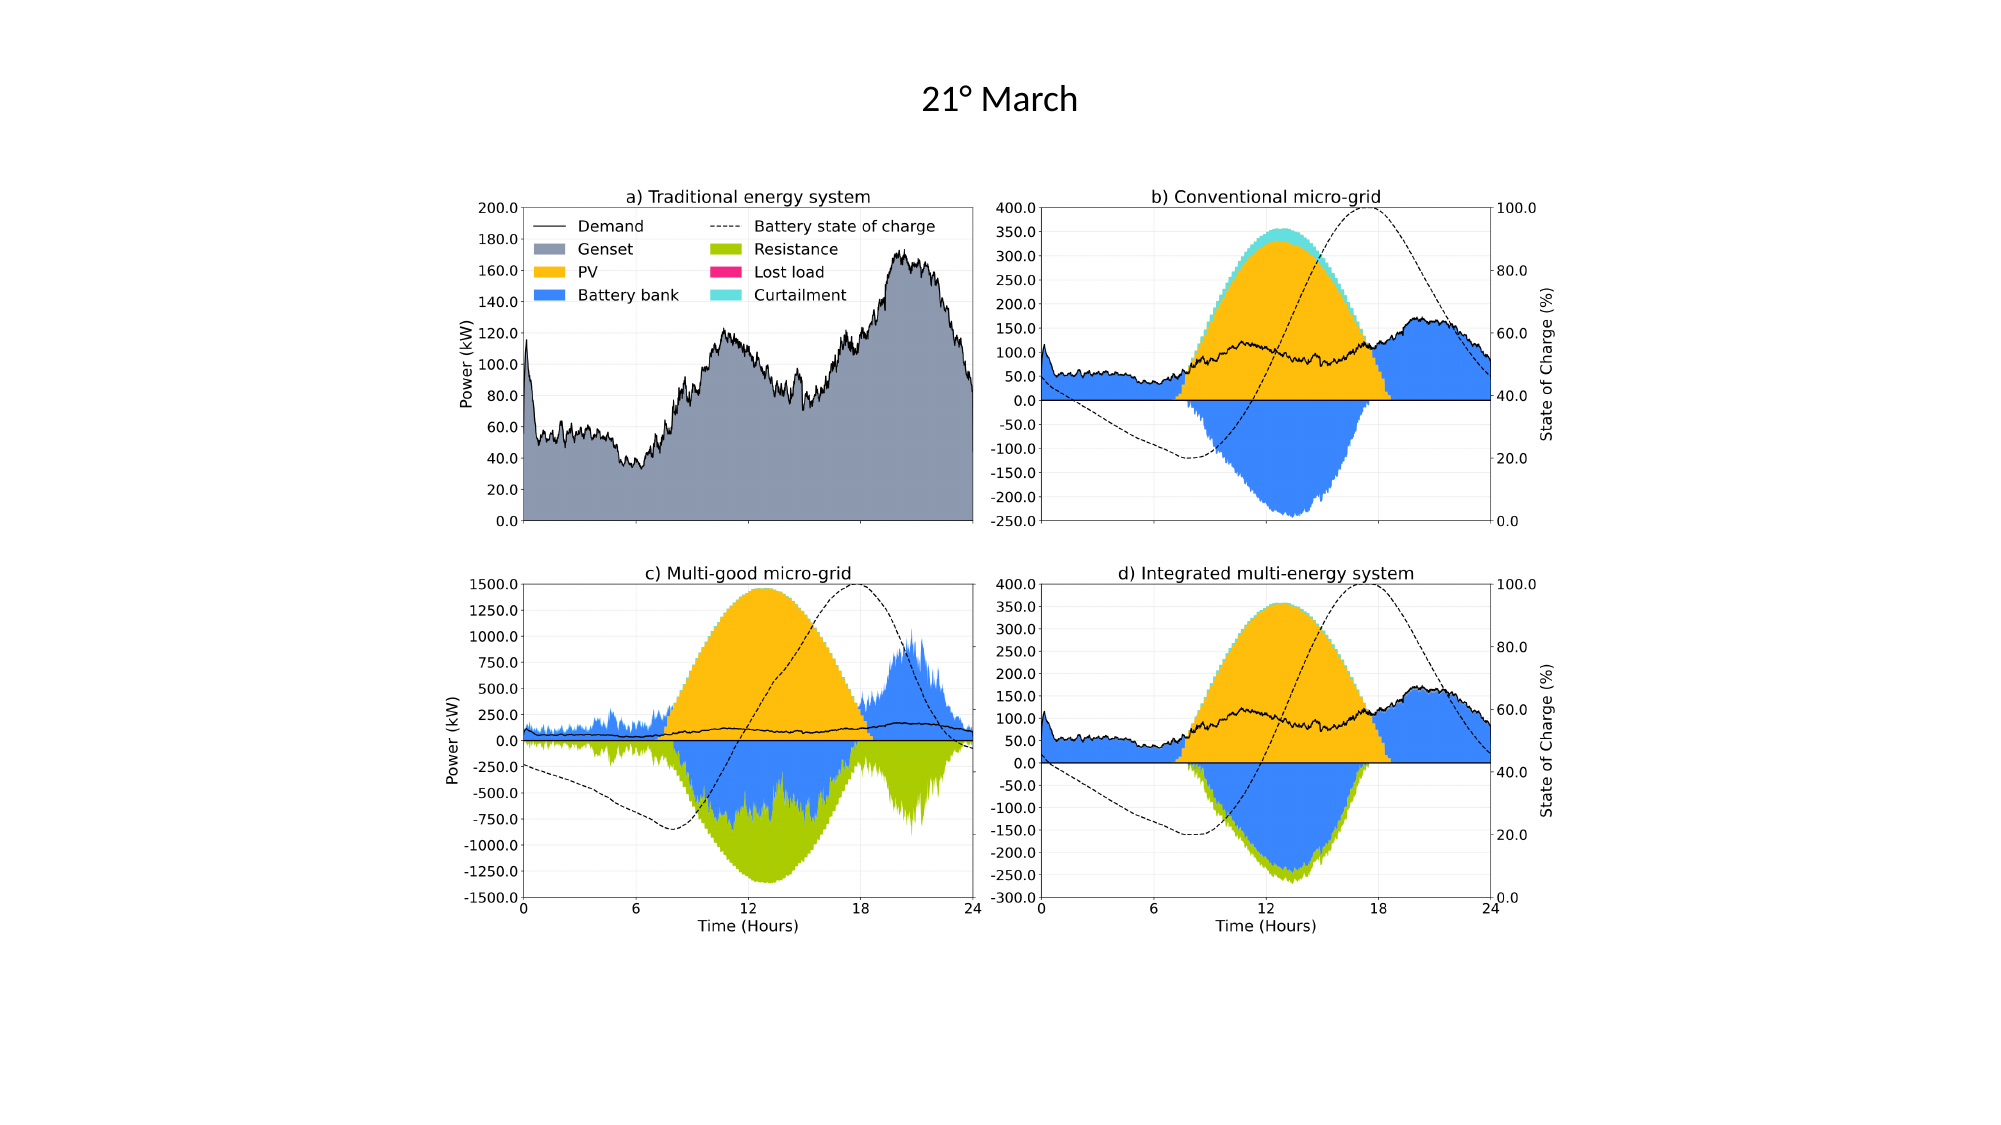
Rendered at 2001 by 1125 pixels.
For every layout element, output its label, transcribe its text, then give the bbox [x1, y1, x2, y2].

text_box 21° March [817, 66, 1183, 127]
picture [437, 182, 1563, 943]
